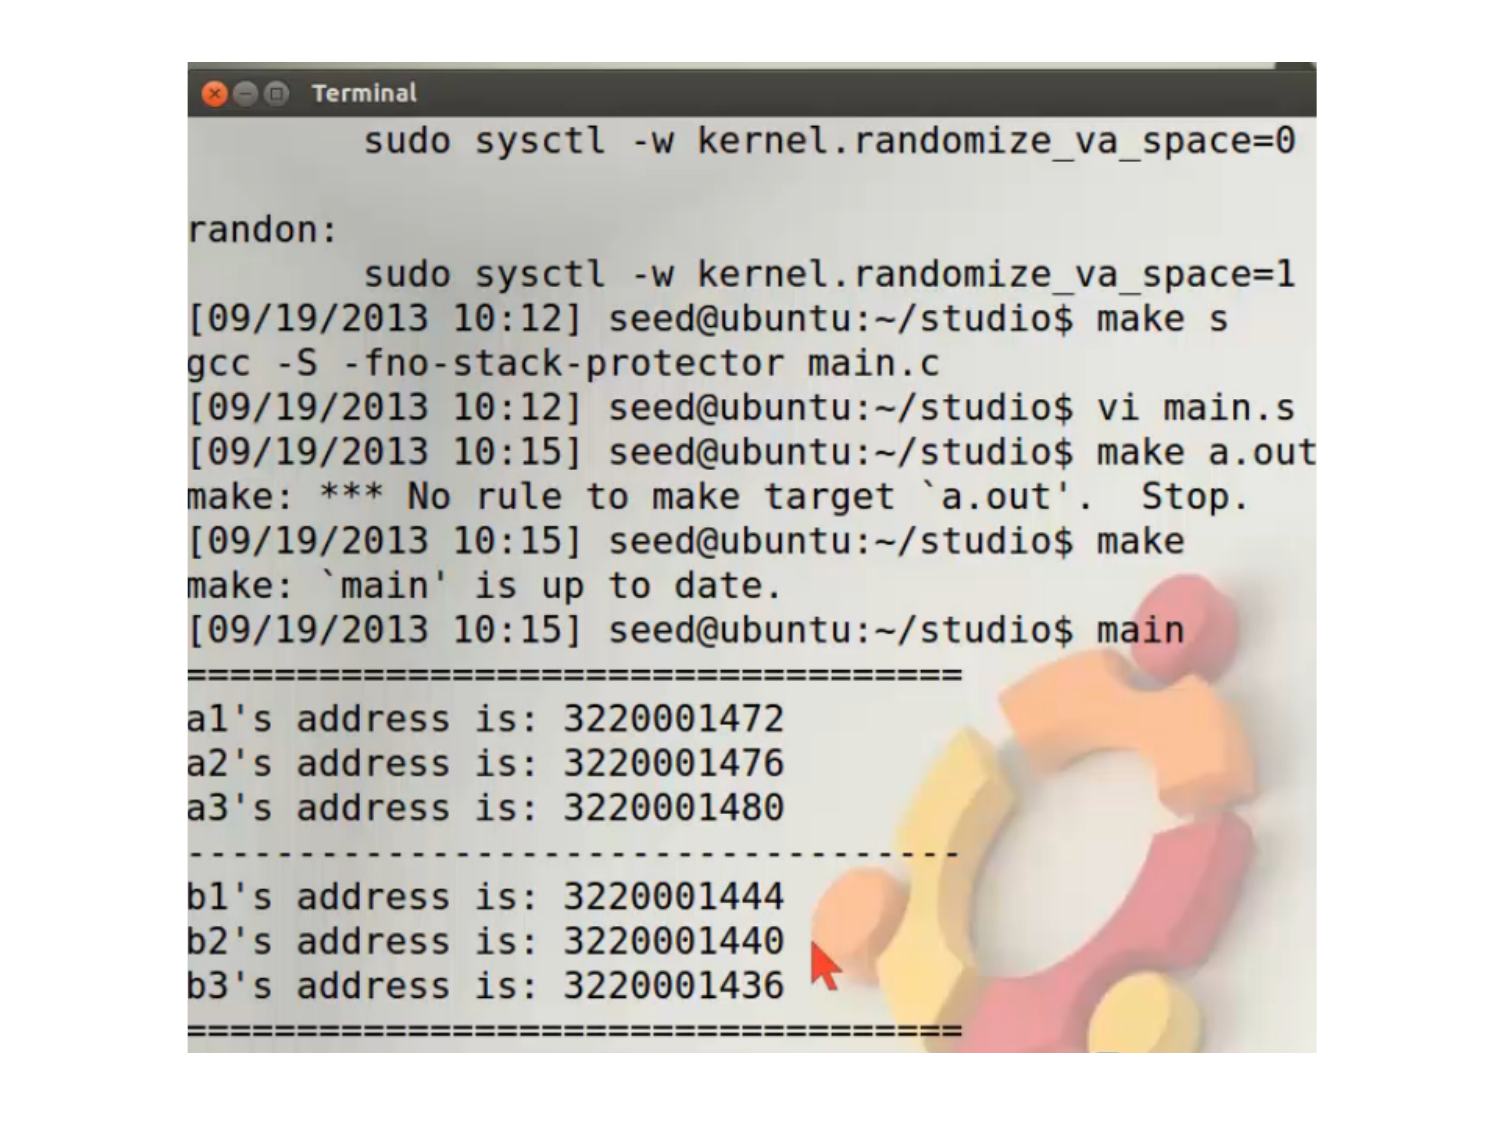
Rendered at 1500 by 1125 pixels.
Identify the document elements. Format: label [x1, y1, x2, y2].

picture [187, 62, 1317, 1053]
